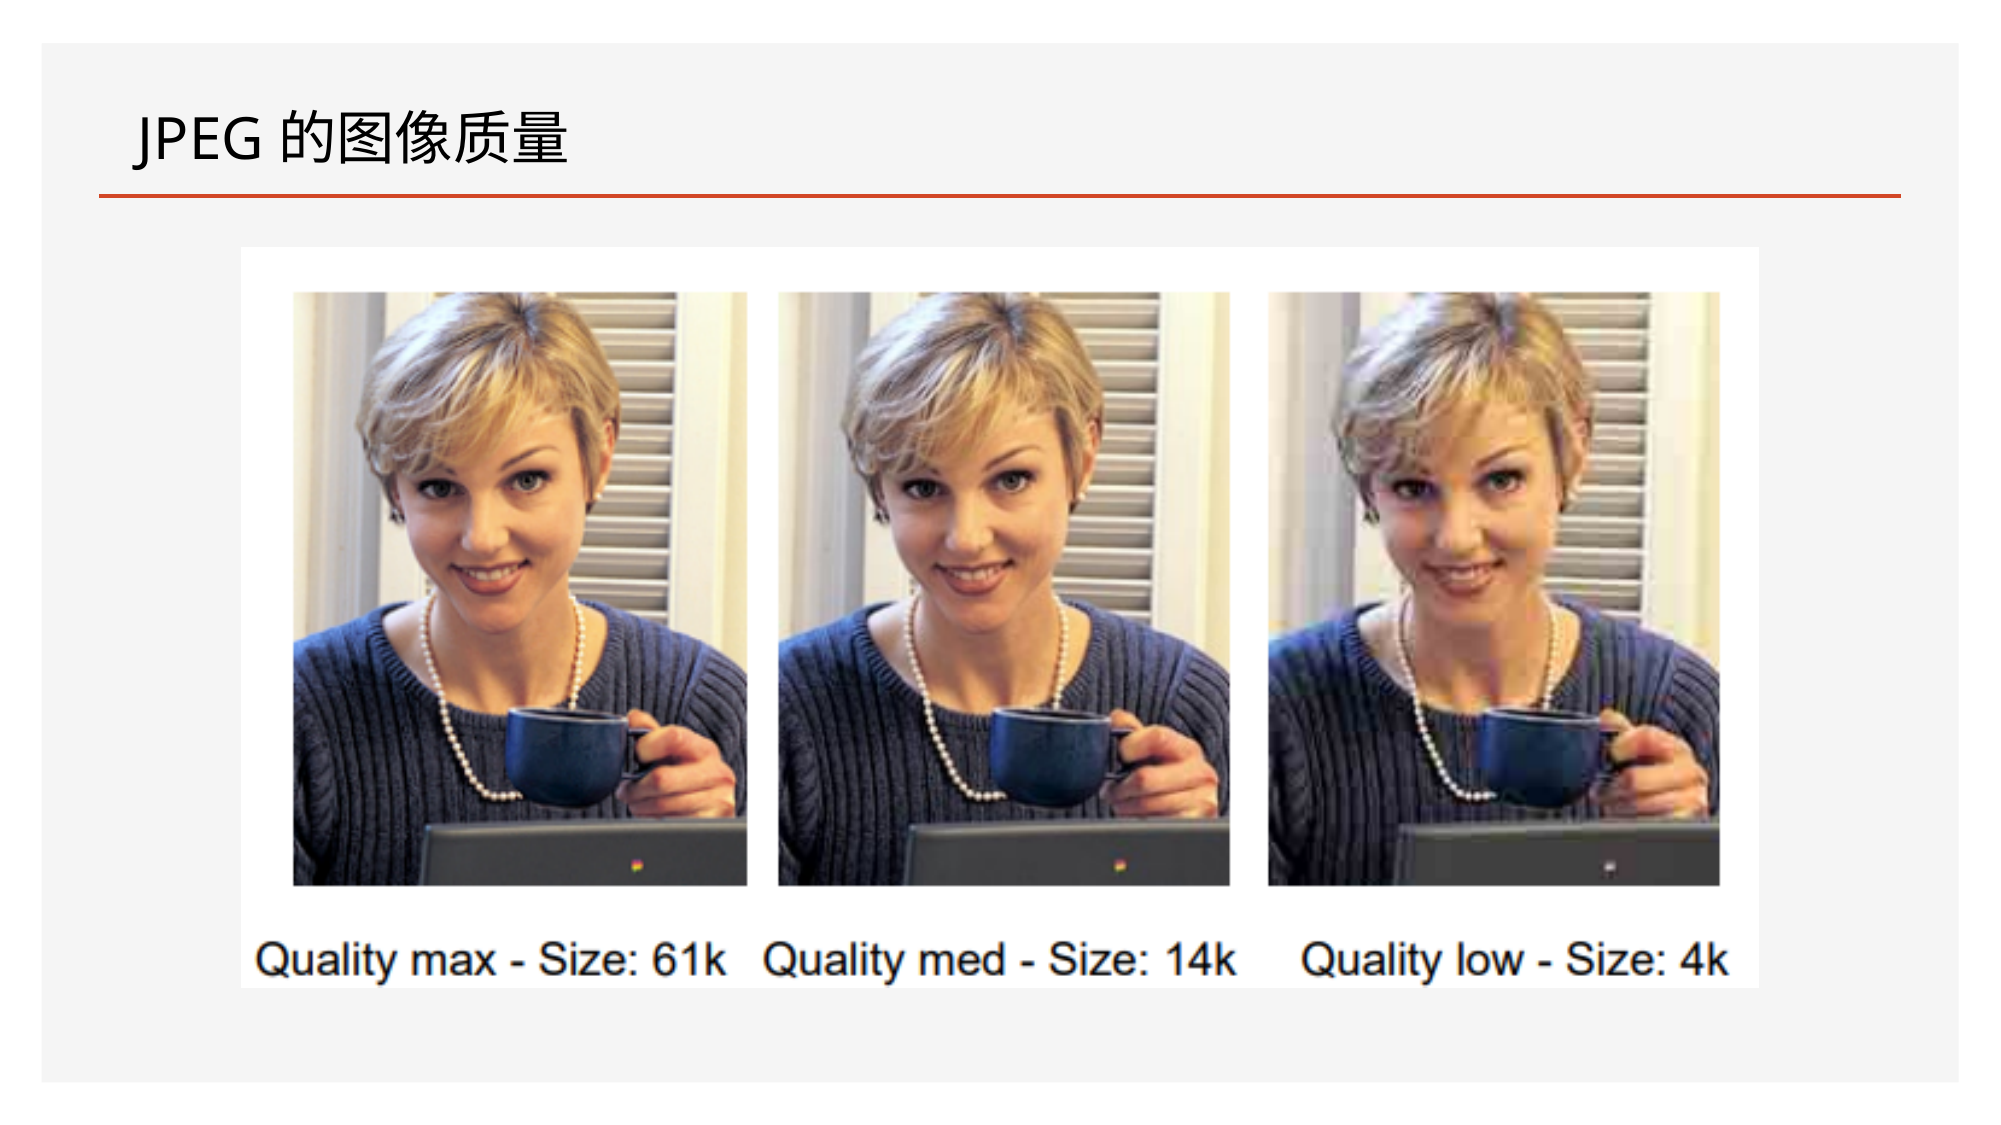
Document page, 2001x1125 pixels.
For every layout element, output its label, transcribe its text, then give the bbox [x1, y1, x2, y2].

picture [241, 247, 1759, 988]
title JPEG的图像质量 [85, 73, 1214, 179]
